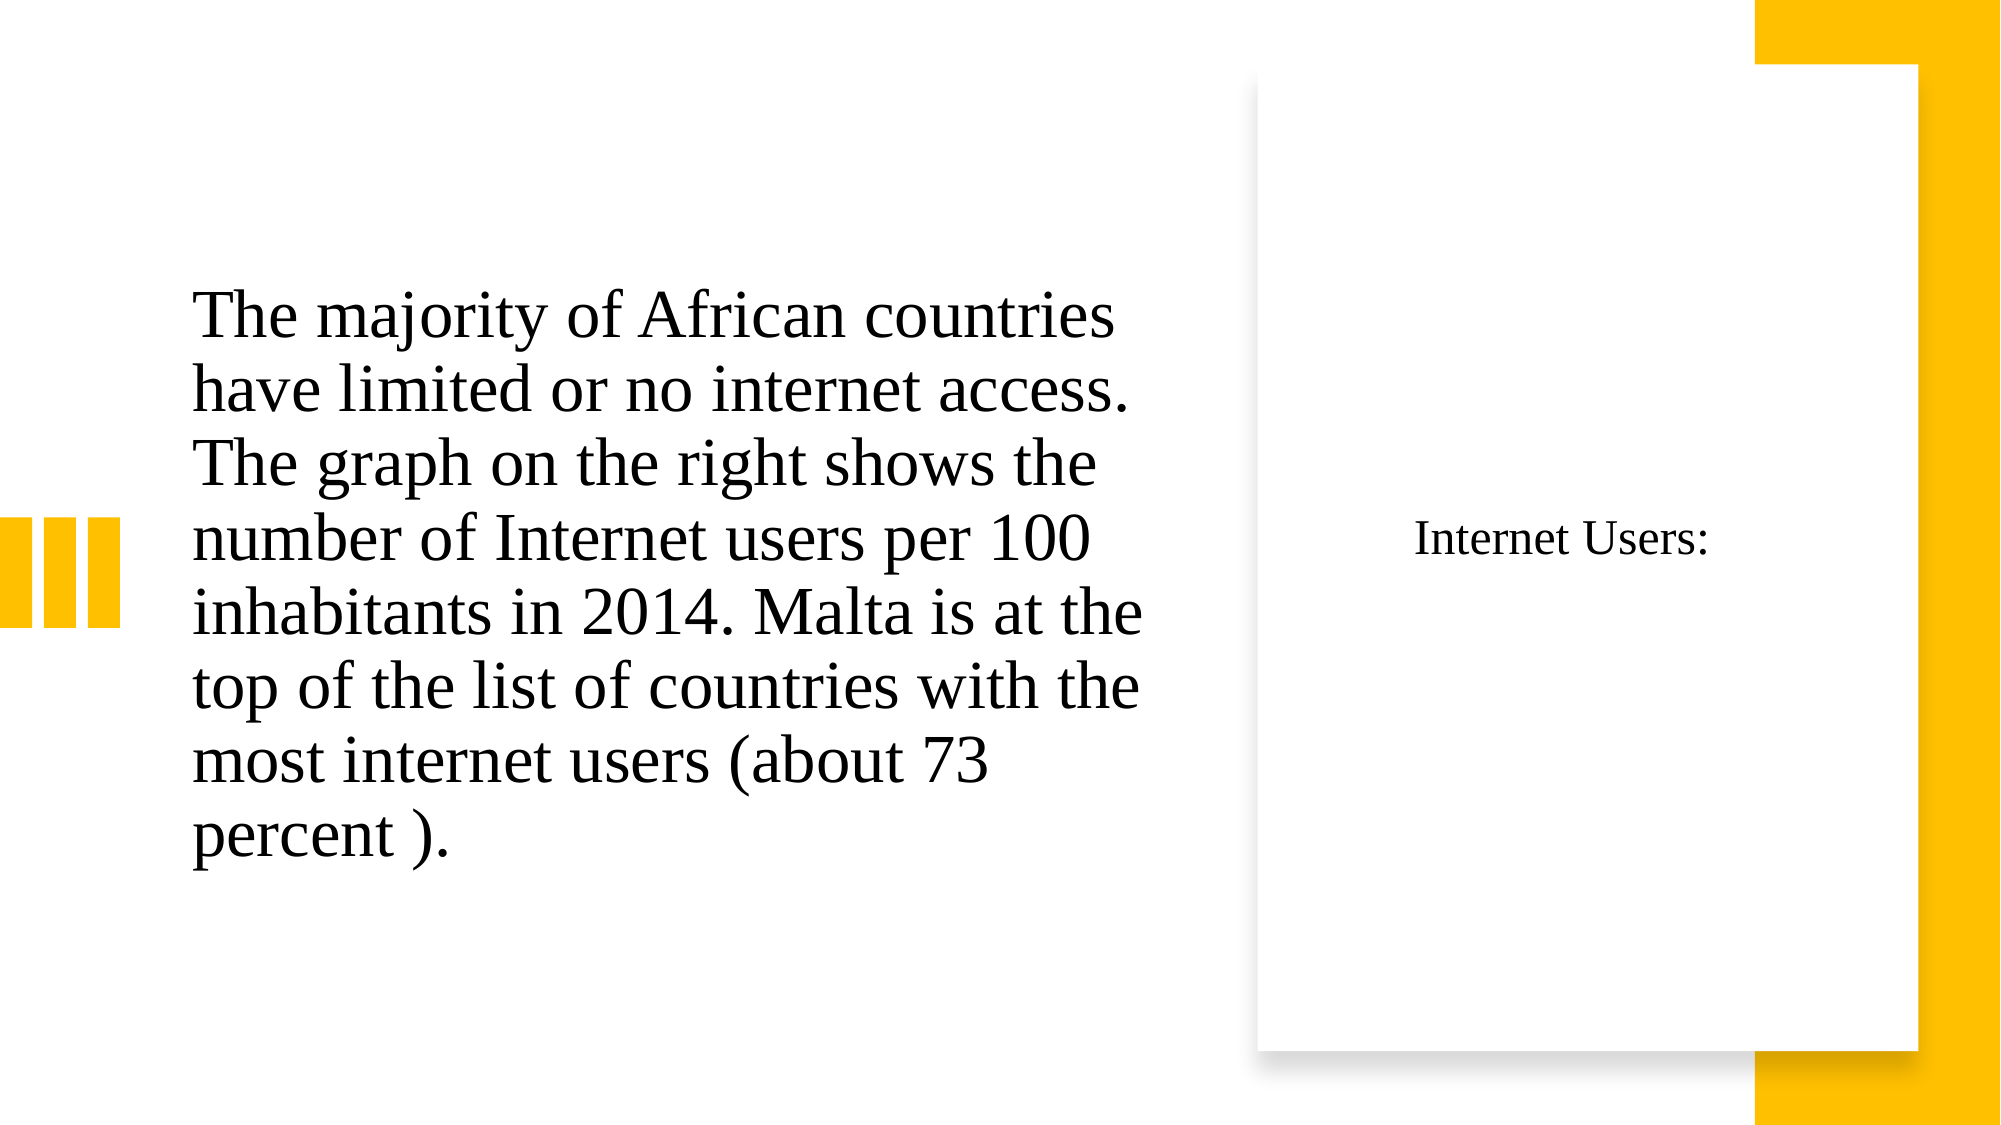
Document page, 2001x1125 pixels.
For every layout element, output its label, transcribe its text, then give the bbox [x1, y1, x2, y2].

text_box [1754, 572, 2000, 1125]
text_box Internet Users: [1399, 497, 2000, 572]
text_box [0, 0, 1754, 1125]
title The majority of African countries have limited or no internet access. The graph on the right shows the number of Internet users per 100 inhabitants in 2014. Malta is at the top of the list of countries with the most internet users (about 73 percent ). [176, 188, 1168, 962]
text_box [1754, 0, 2000, 497]
text_box [1256, 63, 1919, 1052]
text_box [0, 517, 120, 628]
